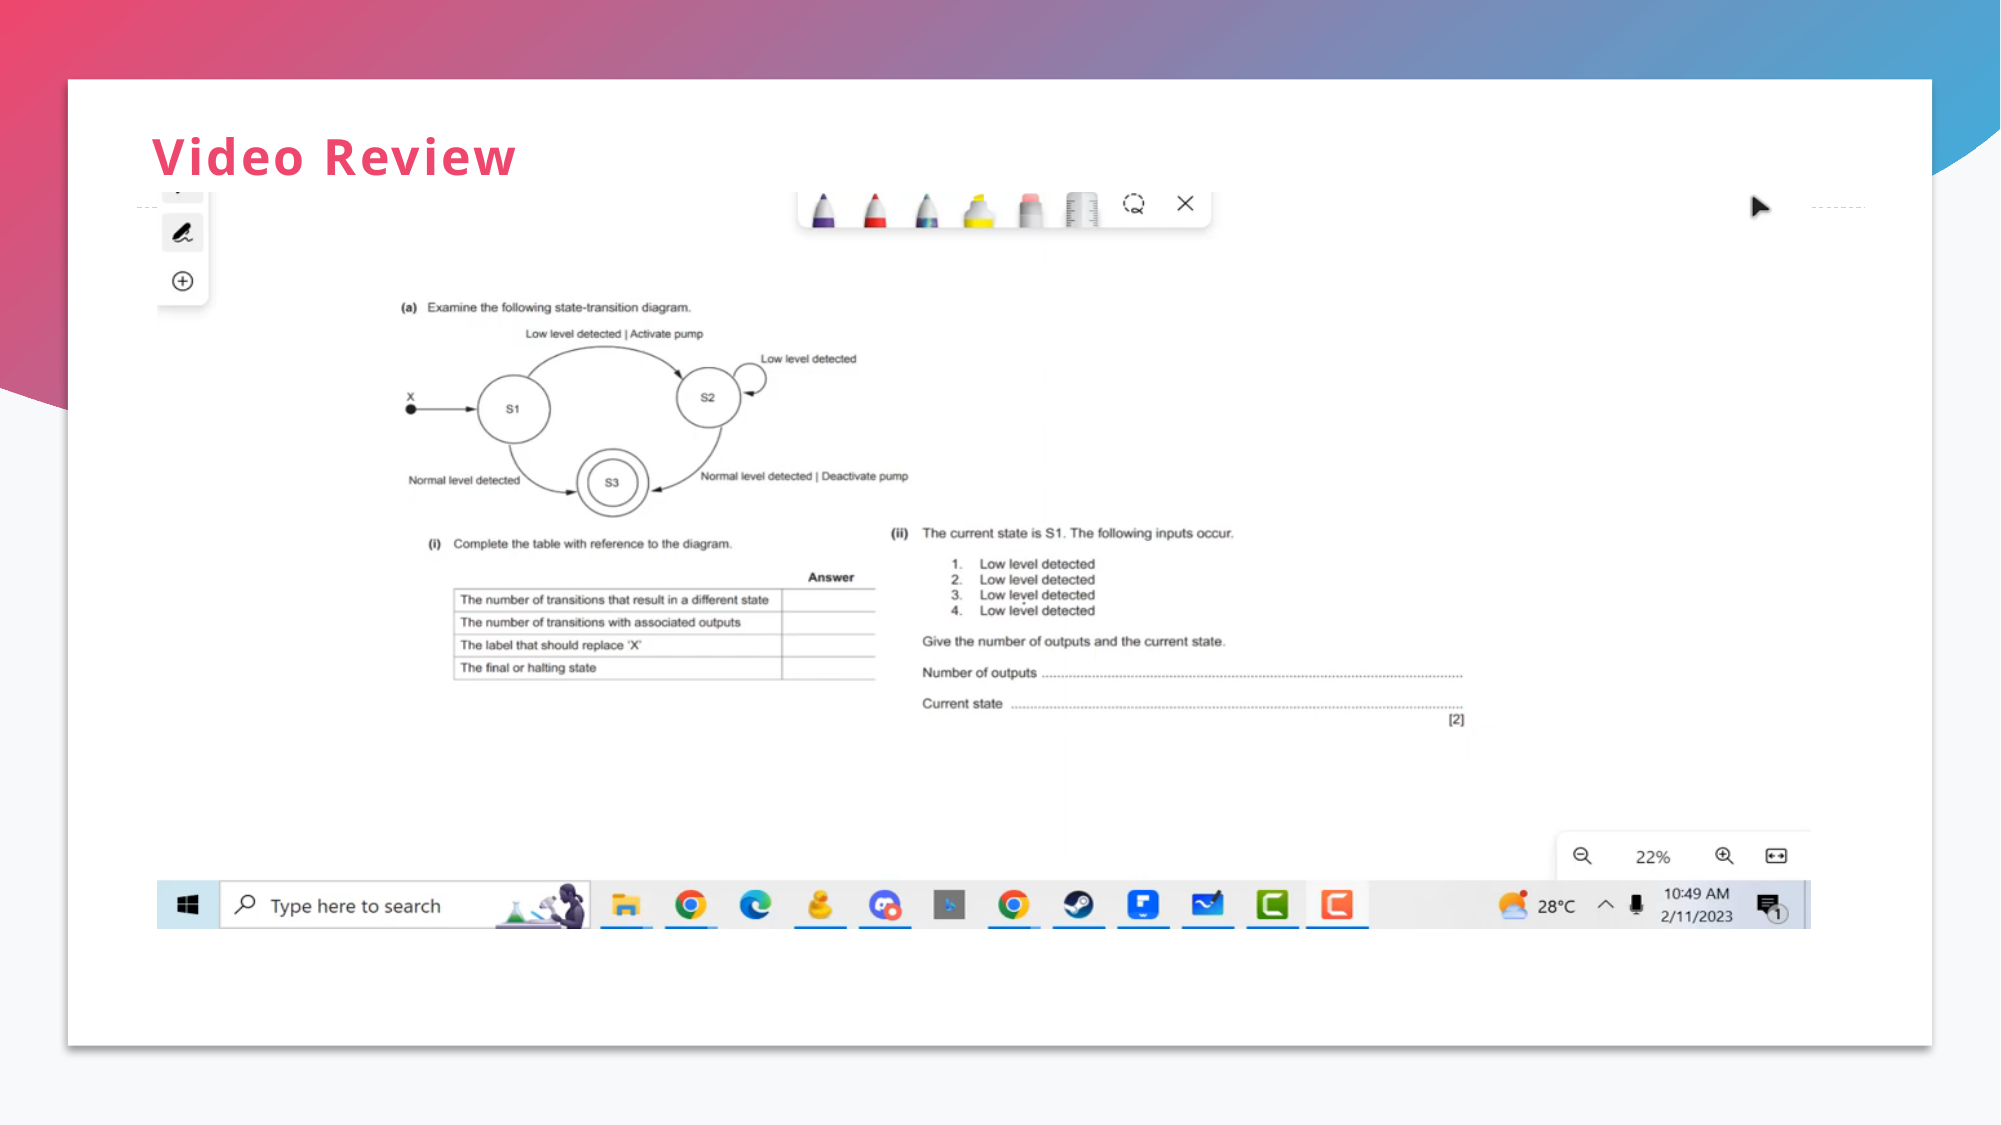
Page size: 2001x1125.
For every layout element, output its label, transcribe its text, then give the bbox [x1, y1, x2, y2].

title Video Review [137, 111, 1863, 208]
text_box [156, 191, 1812, 930]
